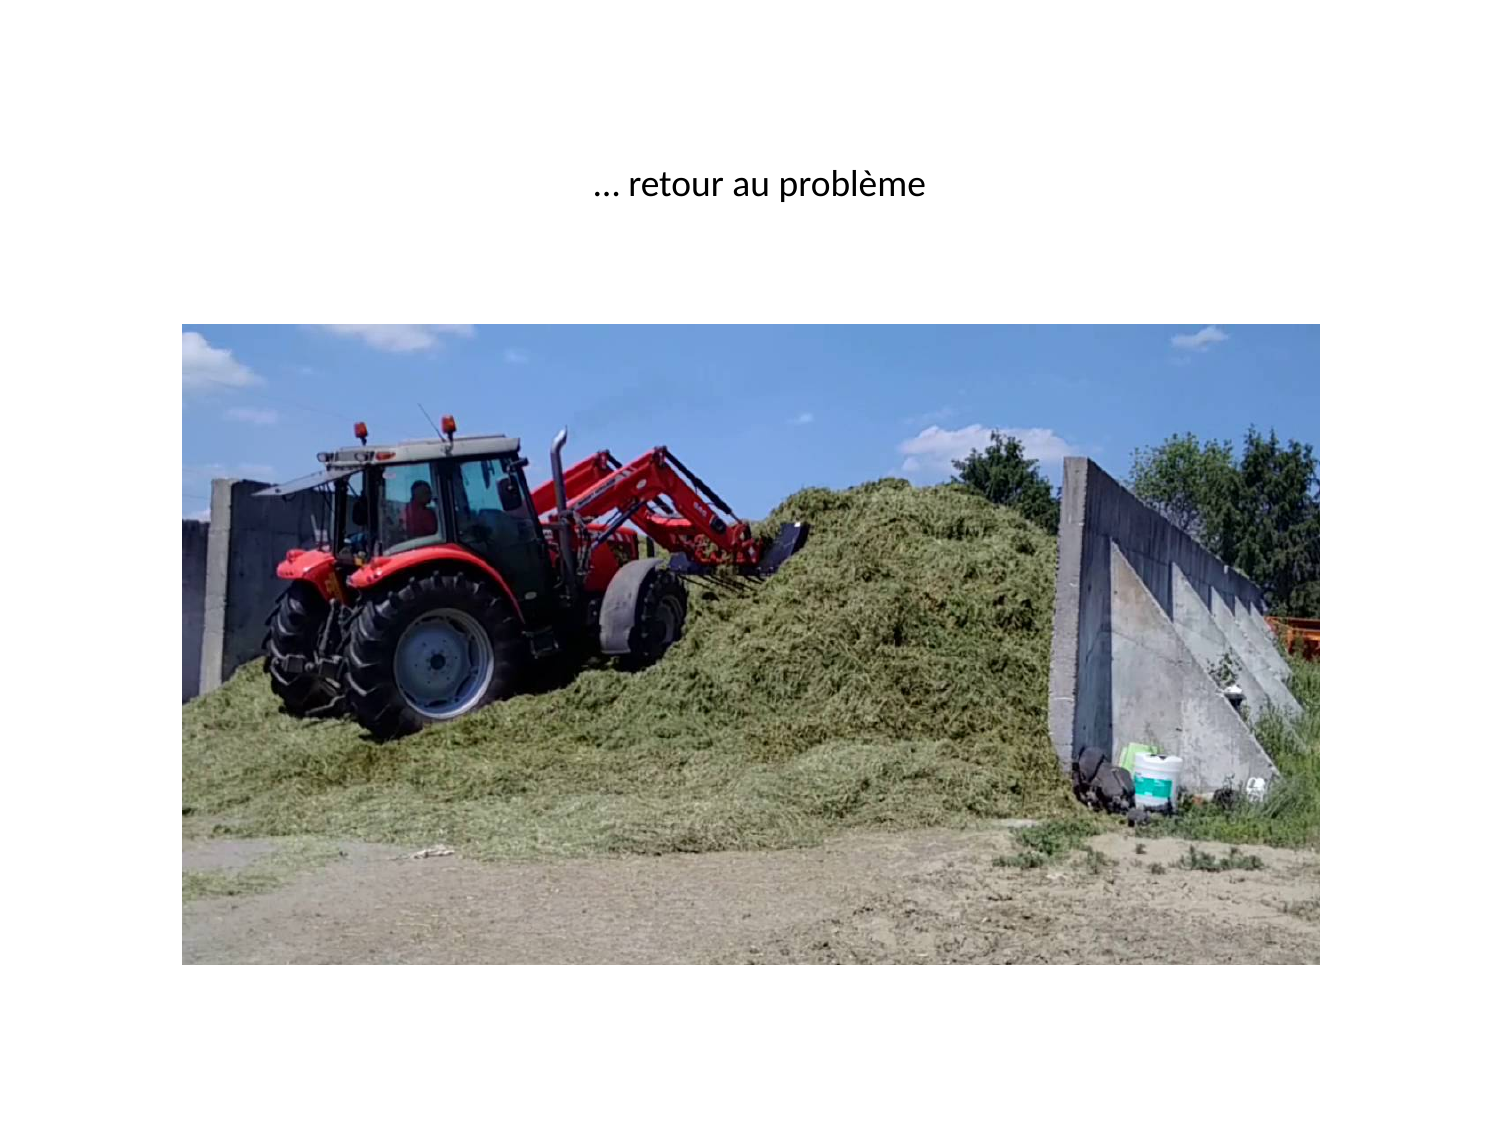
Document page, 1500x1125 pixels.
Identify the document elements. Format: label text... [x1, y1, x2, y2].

picture [181, 324, 1320, 965]
text_box … retour au problème [579, 151, 942, 211]
